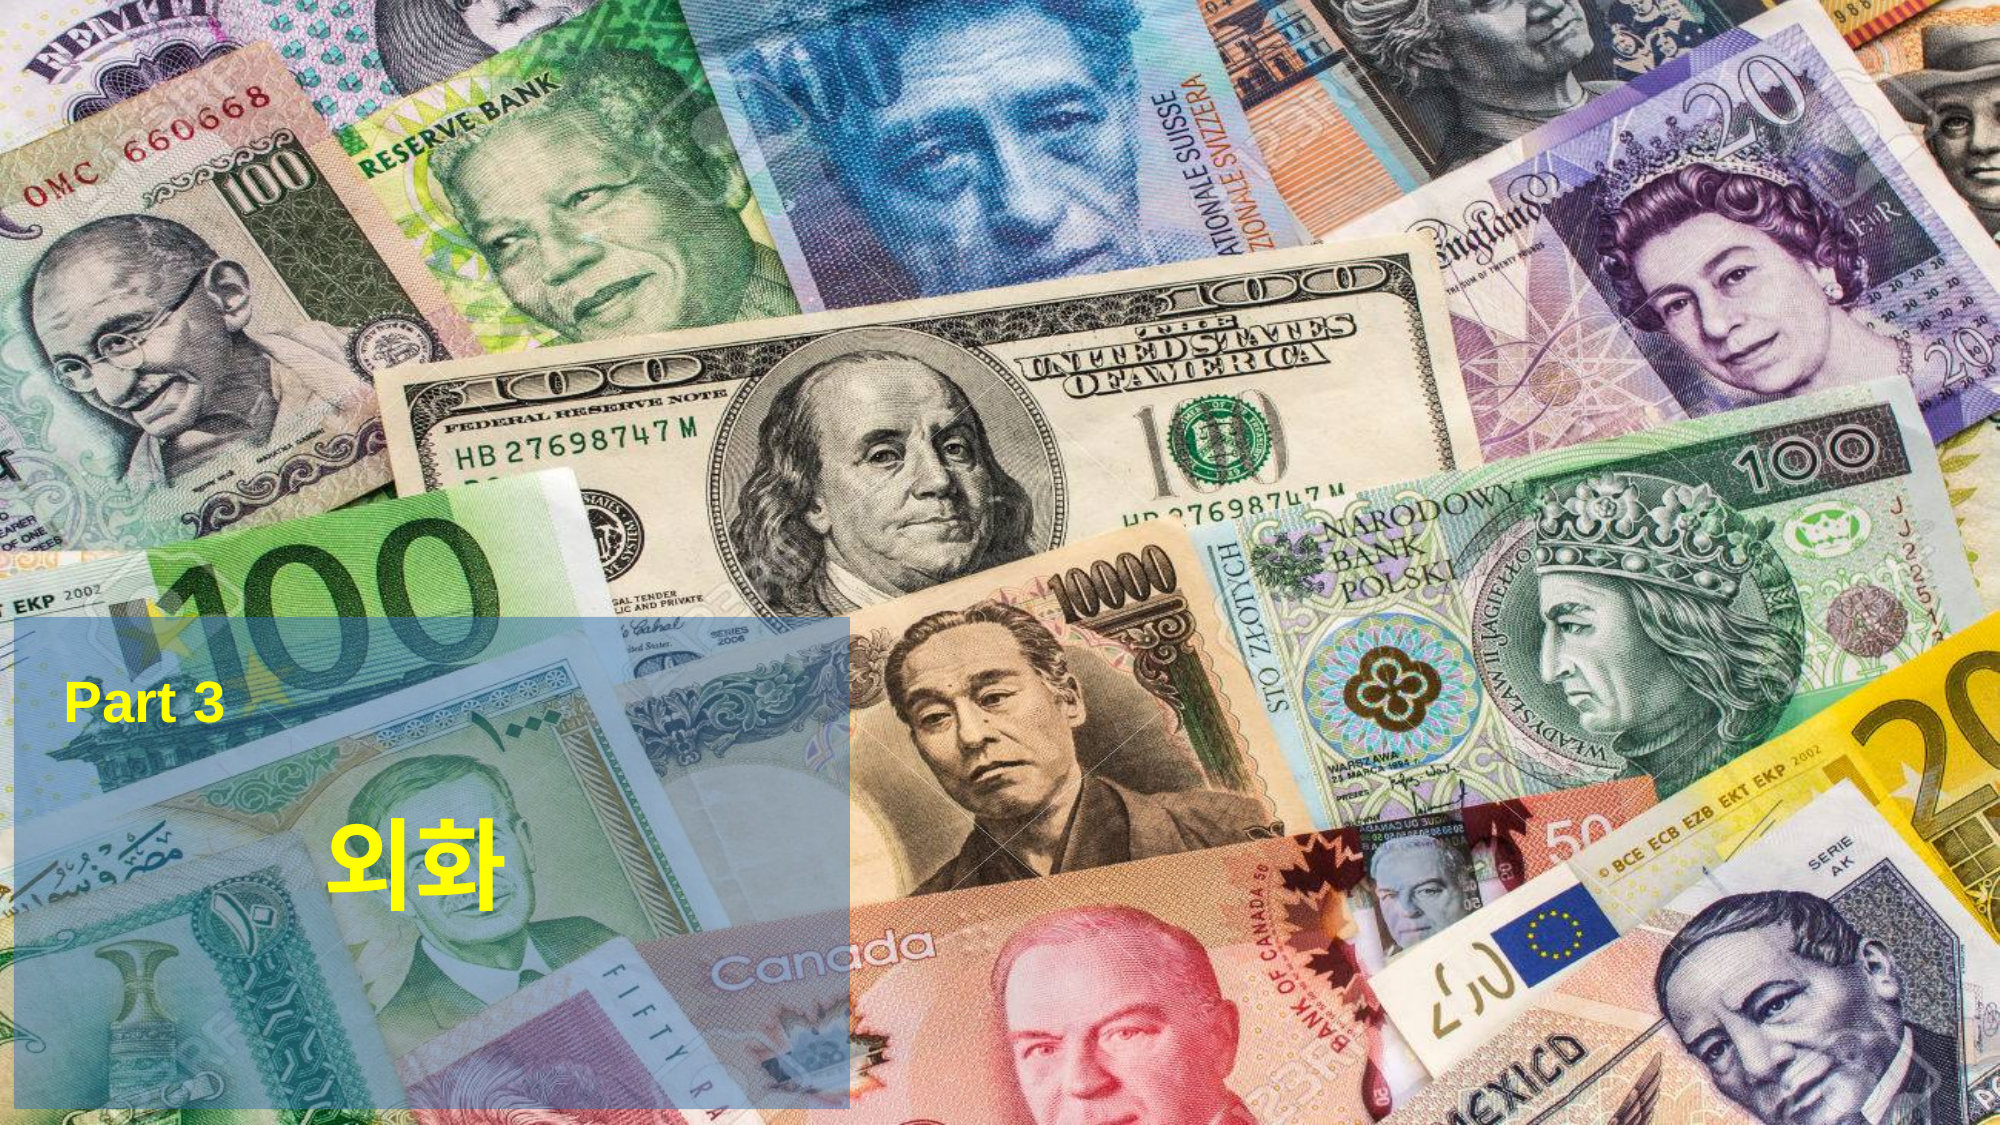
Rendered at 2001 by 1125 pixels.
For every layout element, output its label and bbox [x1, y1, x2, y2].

picture [0, 0, 2000, 1125]
text_box [13, 616, 850, 1110]
